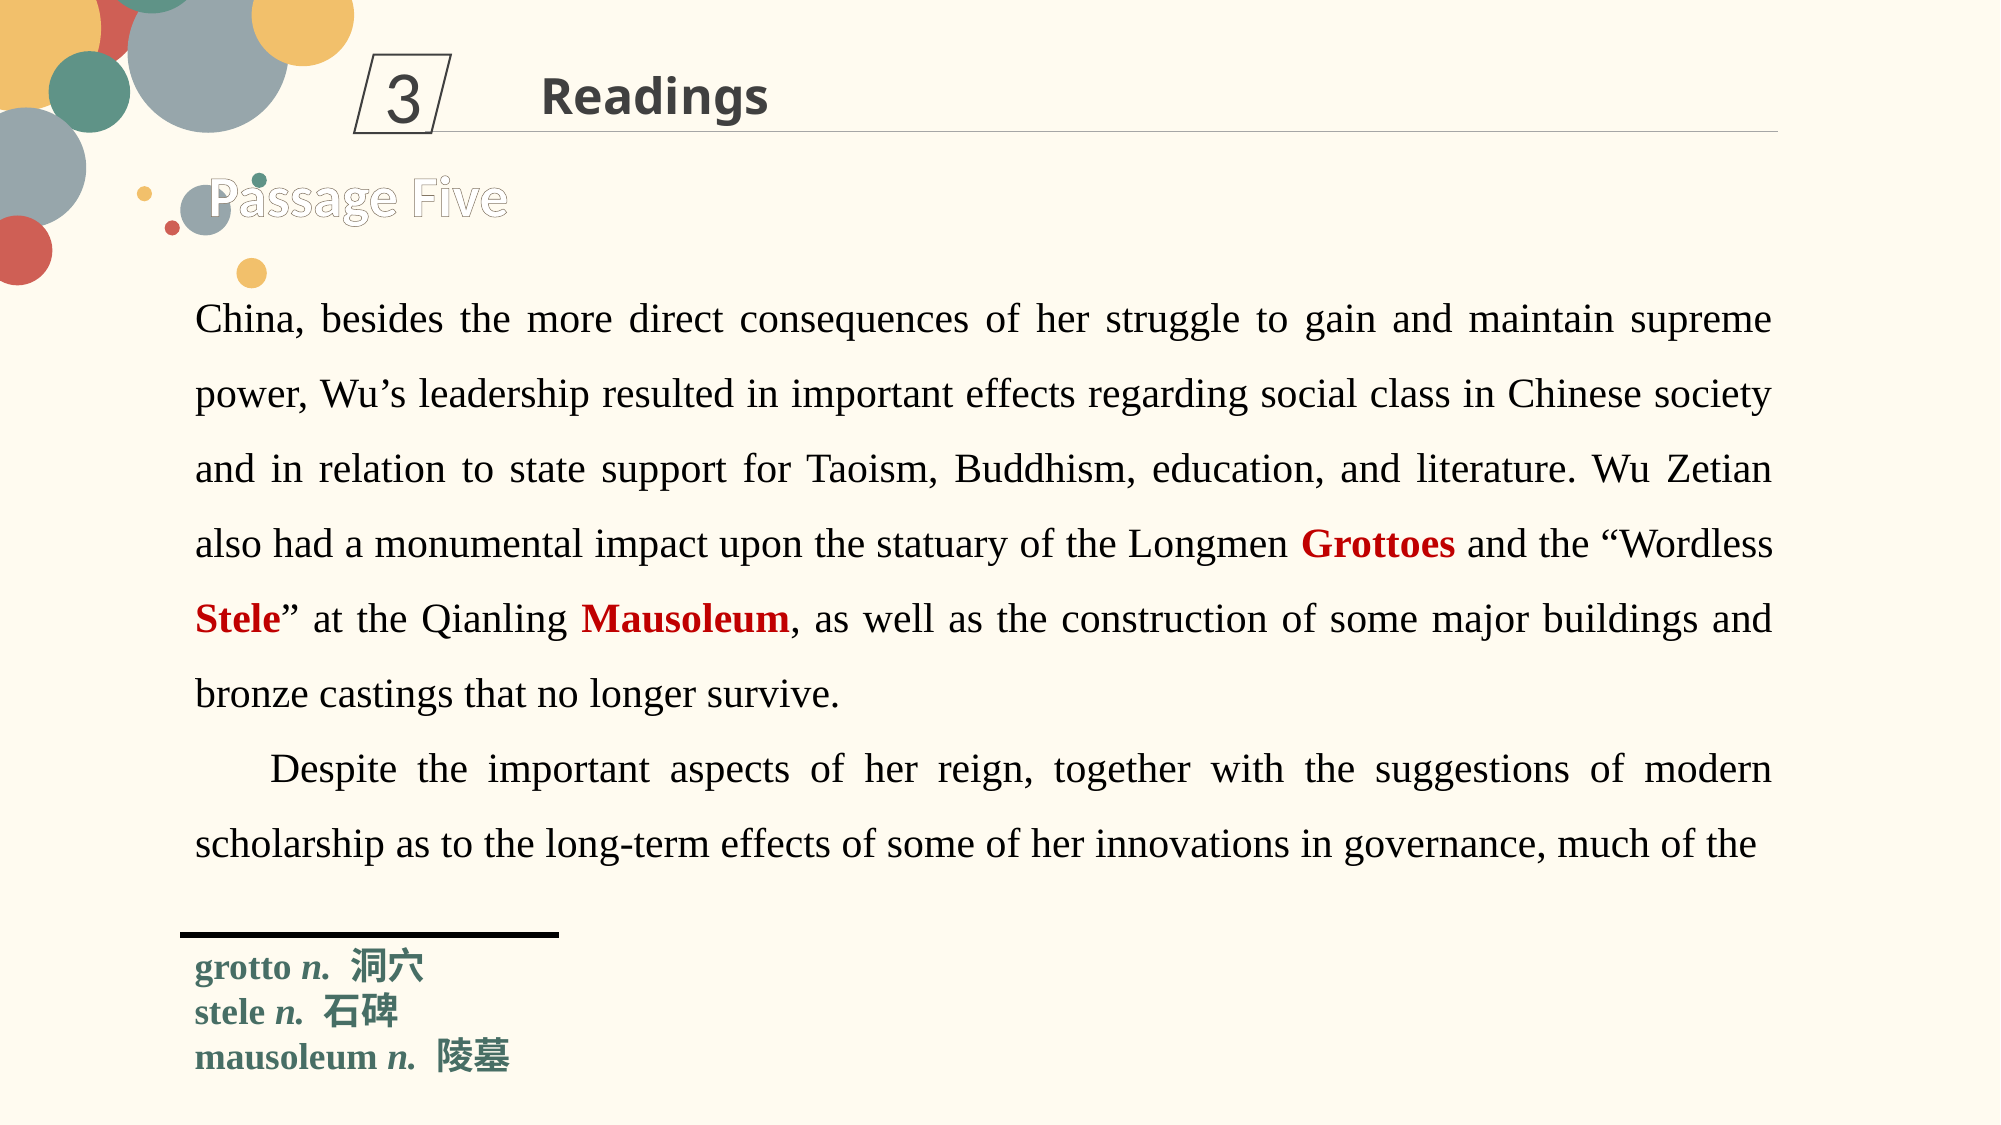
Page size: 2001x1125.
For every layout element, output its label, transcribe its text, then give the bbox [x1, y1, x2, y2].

text_box Readings [525, 57, 1296, 131]
text_box China, besides the more direct consequences of her struggle to gain and maintain supreme power, Wu’s leadership resulted in important effects regarding social class in Chinese society and in relation to state support for Taoism, Buddhism, education, and literature. Wu Zetian also had a monumental impact upon the statuary of the Longmen Grottoes and the “Wordless Stele” at the Qianling Mausoleum, as well as the construction of some major buildings and bronze castings that no longer survive. Despite the important aspects of her reign, together with the suggestions of modern scholarship as to the long-term effects of some of her innovations in governance, much of the [180, 257, 1789, 873]
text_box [0, 0, 355, 289]
text_box 3 [355, 53, 453, 135]
text_box Passage Five [355, 150, 524, 236]
text_box grotto n. 洞穴 stele n. 石碑 mausoleum n. 陵墓 [179, 934, 2000, 1085]
